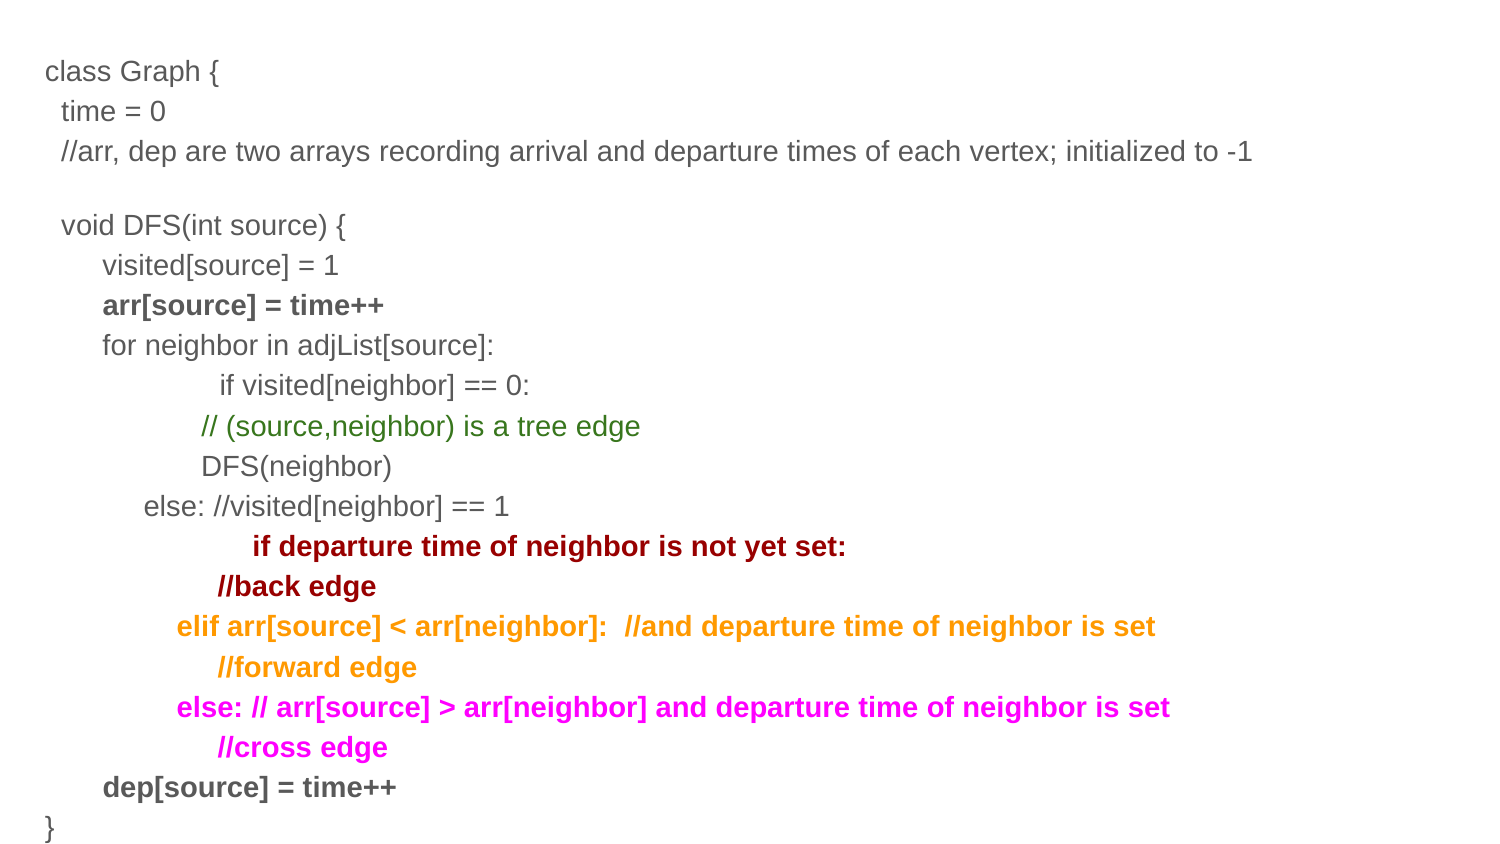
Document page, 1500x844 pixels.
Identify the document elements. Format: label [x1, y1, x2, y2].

list [29, 32, 1428, 844]
